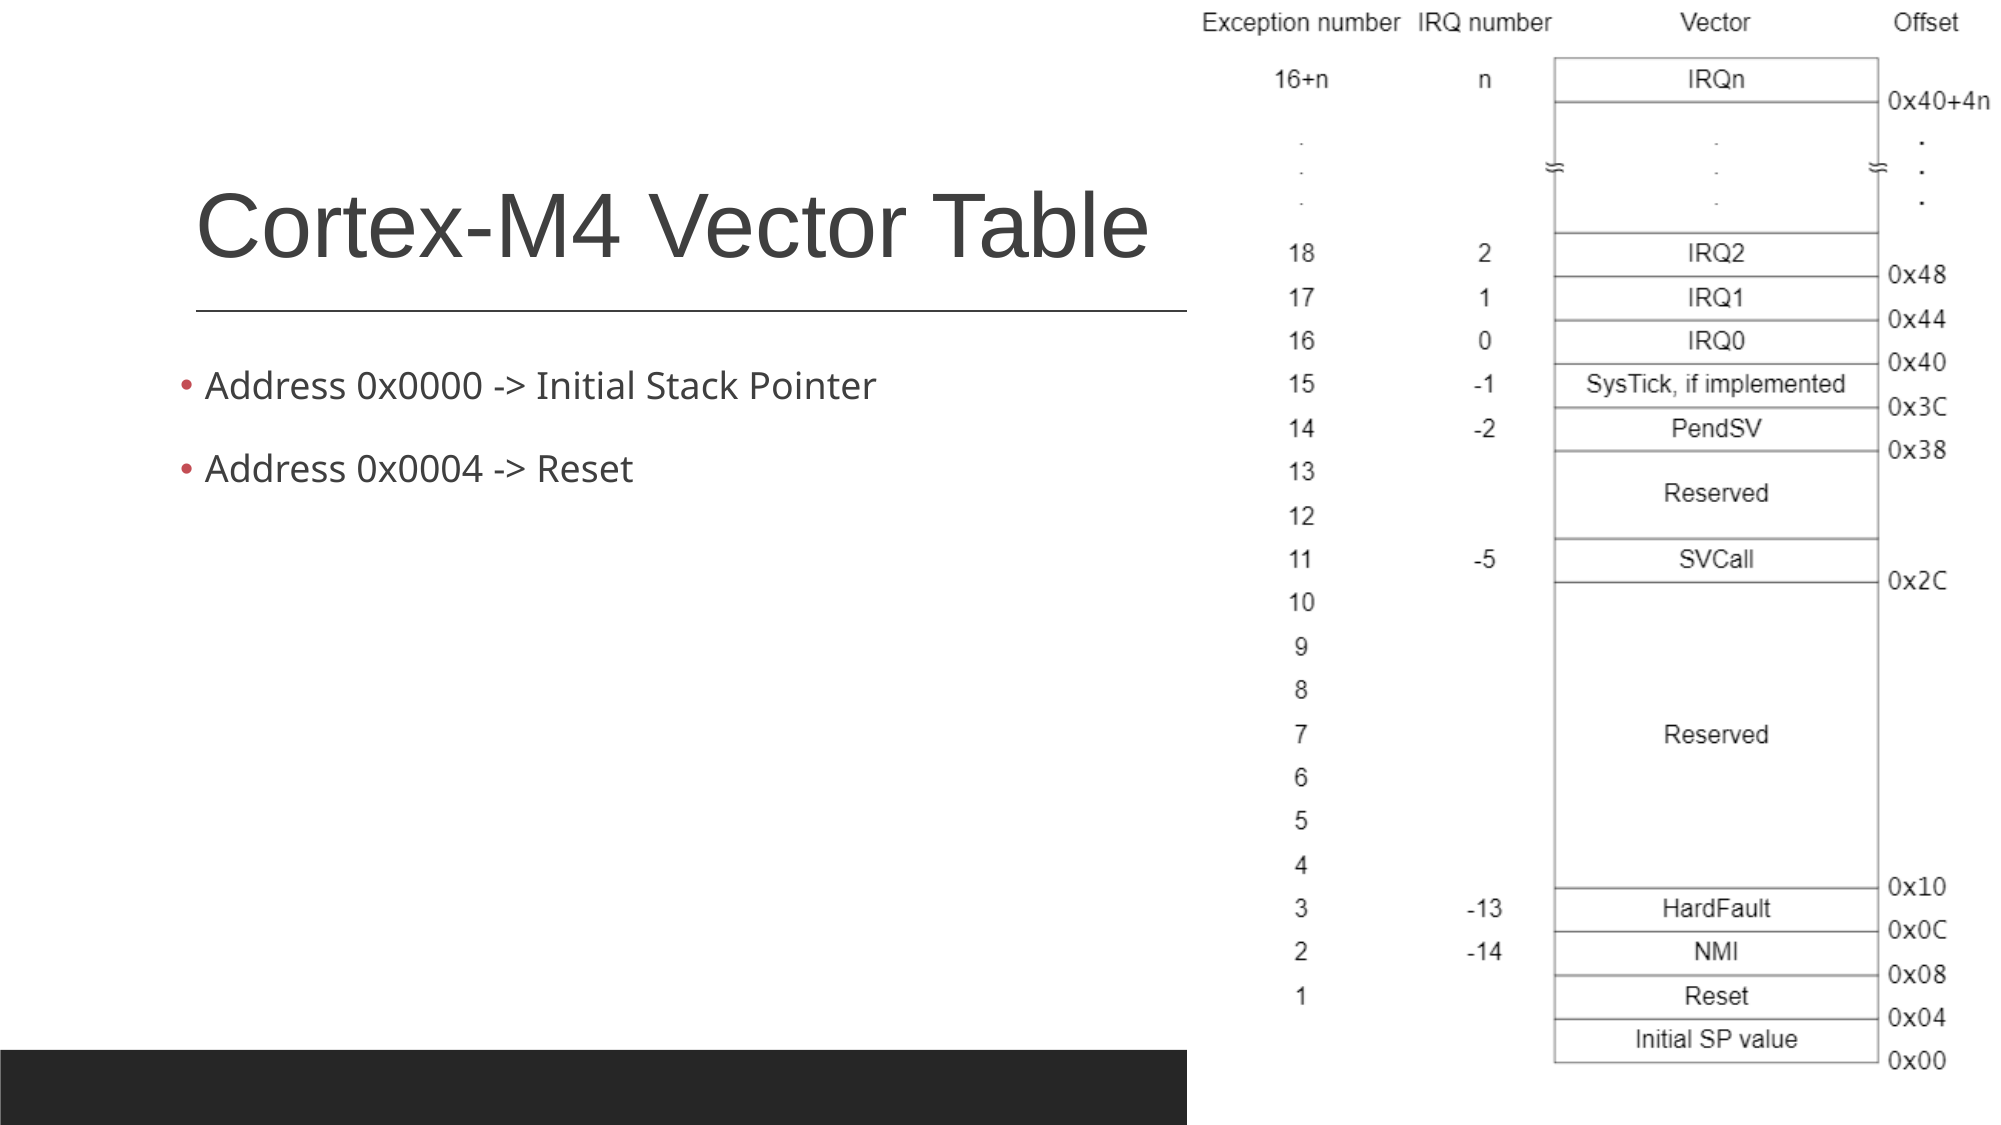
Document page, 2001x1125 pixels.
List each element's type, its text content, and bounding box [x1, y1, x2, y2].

title Cortex-M4 Vector Table [180, 47, 1182, 285]
list Address 0x0000 -> Initial Stack Pointer Address 0x0004 -> Reset [180, 345, 1109, 963]
picture [1187, 0, 2000, 1125]
